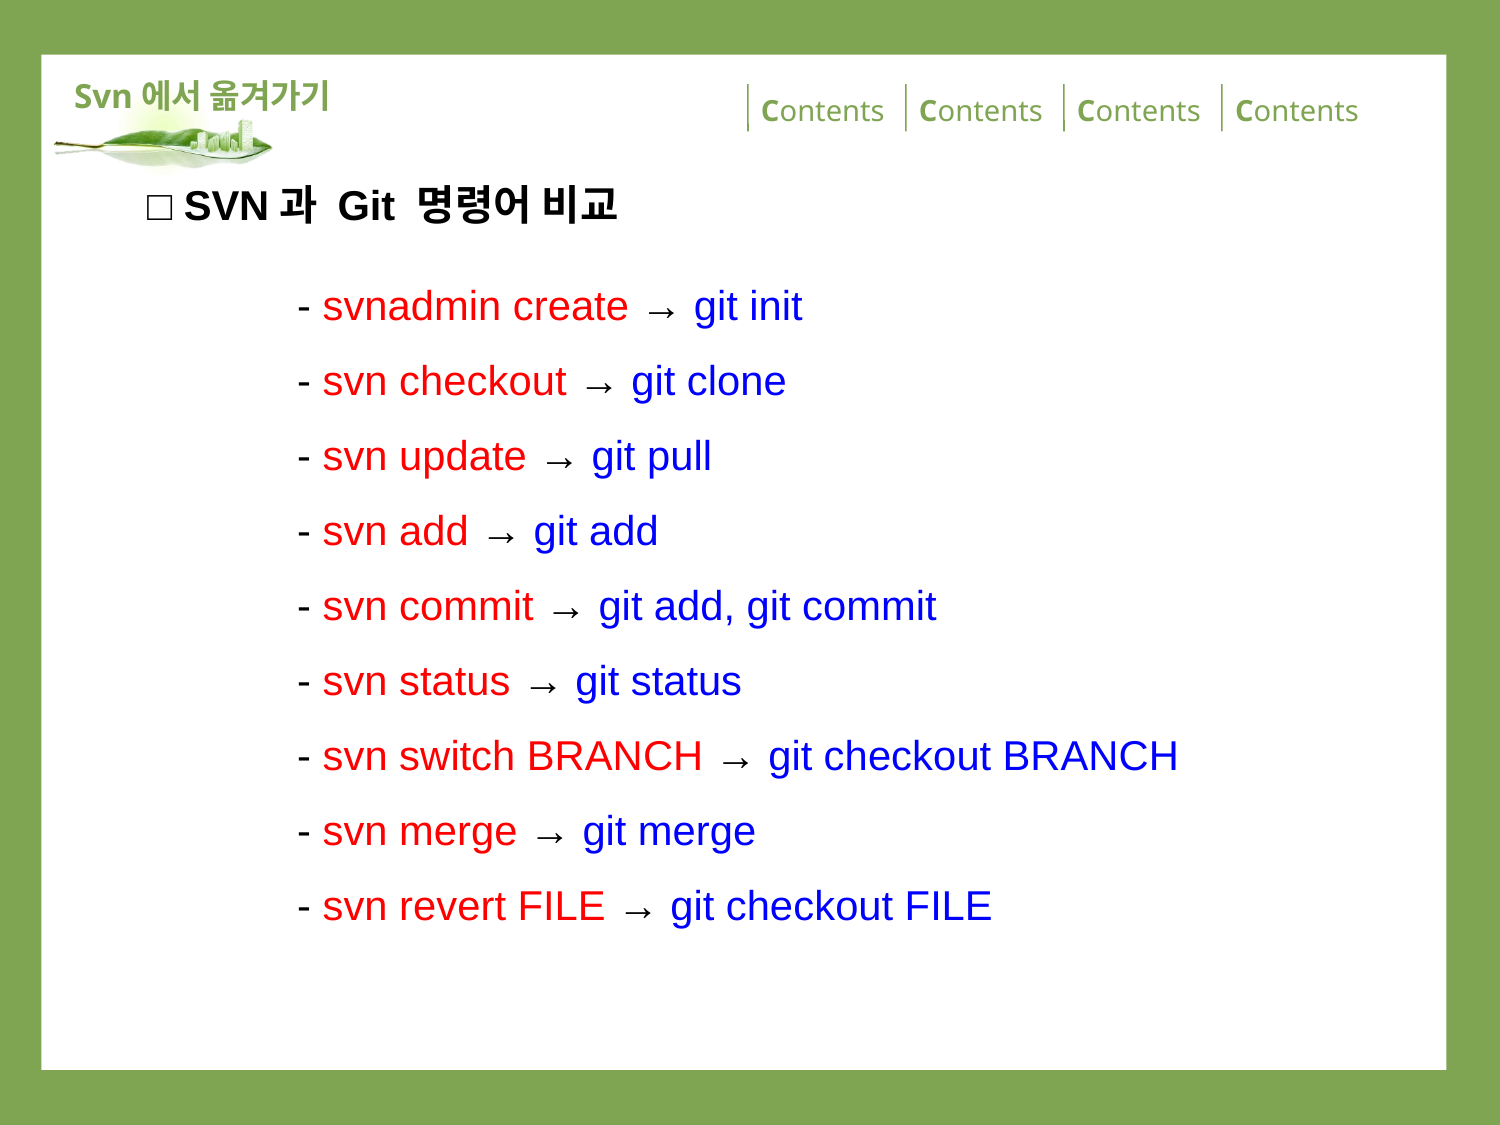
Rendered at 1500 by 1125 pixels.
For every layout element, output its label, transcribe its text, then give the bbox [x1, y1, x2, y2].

text_box □ SVN과 Git 명령어 비교 - svnadmin create → git init - svn checkout → git clone - svn update → git pull - svn add → git add - svn commit → git add, git commit - svn status → git status - svn switch BRANCH → git checkout BRANCH - svn merge → git merge - svn revert FILE → git checkout FILE [132, 171, 1457, 975]
text_box Contents [745, 84, 904, 135]
text_box Contents [904, 84, 1062, 135]
picture [40, 64, 286, 217]
text_box Contents [1220, 84, 1383, 135]
text_box [41, 224, 1447, 1070]
text_box Svn에서 옮겨가기 [290, 68, 369, 119]
text_box Contents [1062, 84, 1220, 135]
text_box [41, 54, 1447, 171]
